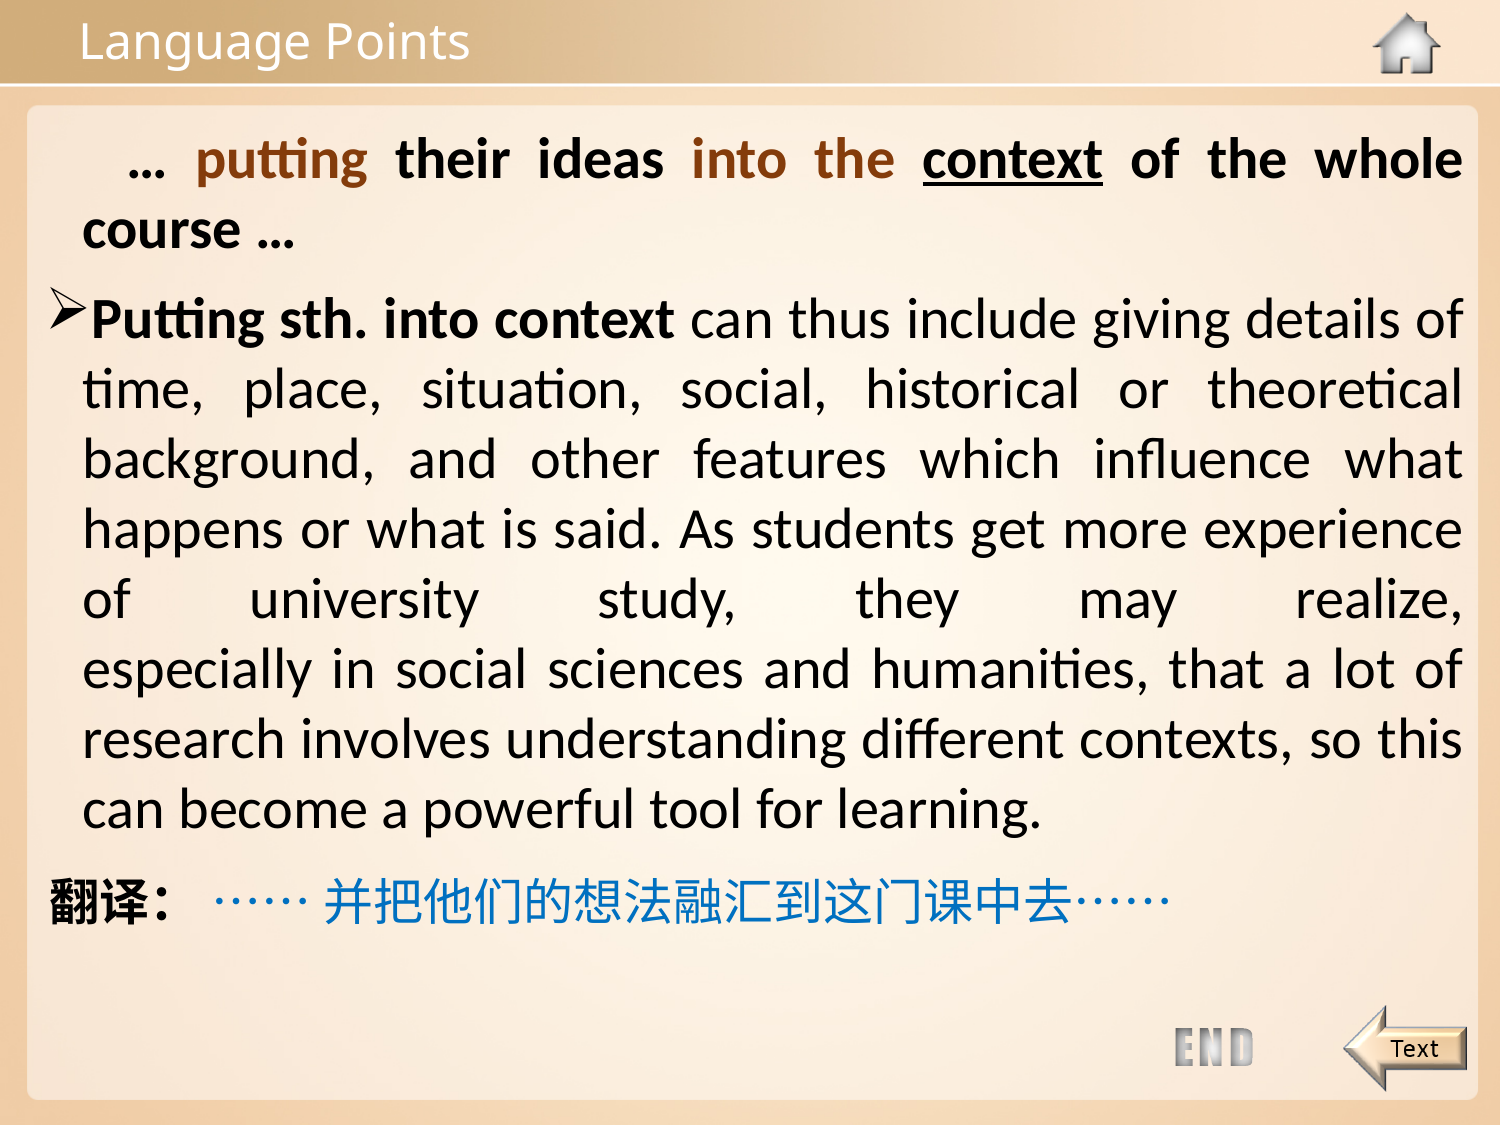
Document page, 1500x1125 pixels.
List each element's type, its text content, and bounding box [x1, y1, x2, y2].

text_box Language Points [63, 2, 487, 77]
text_box 翻译： [34, 862, 196, 938]
picture [0, 0, 1500, 1125]
list … putting their ideas into the context of the whole course … Putting sth. into context can thus include giving details of time, place, situation, social, historical or theoretical background, and other features which influence what happens or what is said. As students get more experience of university study, they may realize, especially in social sciences and humanities, that a lot of research involves understanding different contexts, so this can become a powerful tool for learning. [29, 111, 1480, 1108]
text_box ……并把他们的想法融汇到这门课中去…… [196, 862, 1472, 938]
